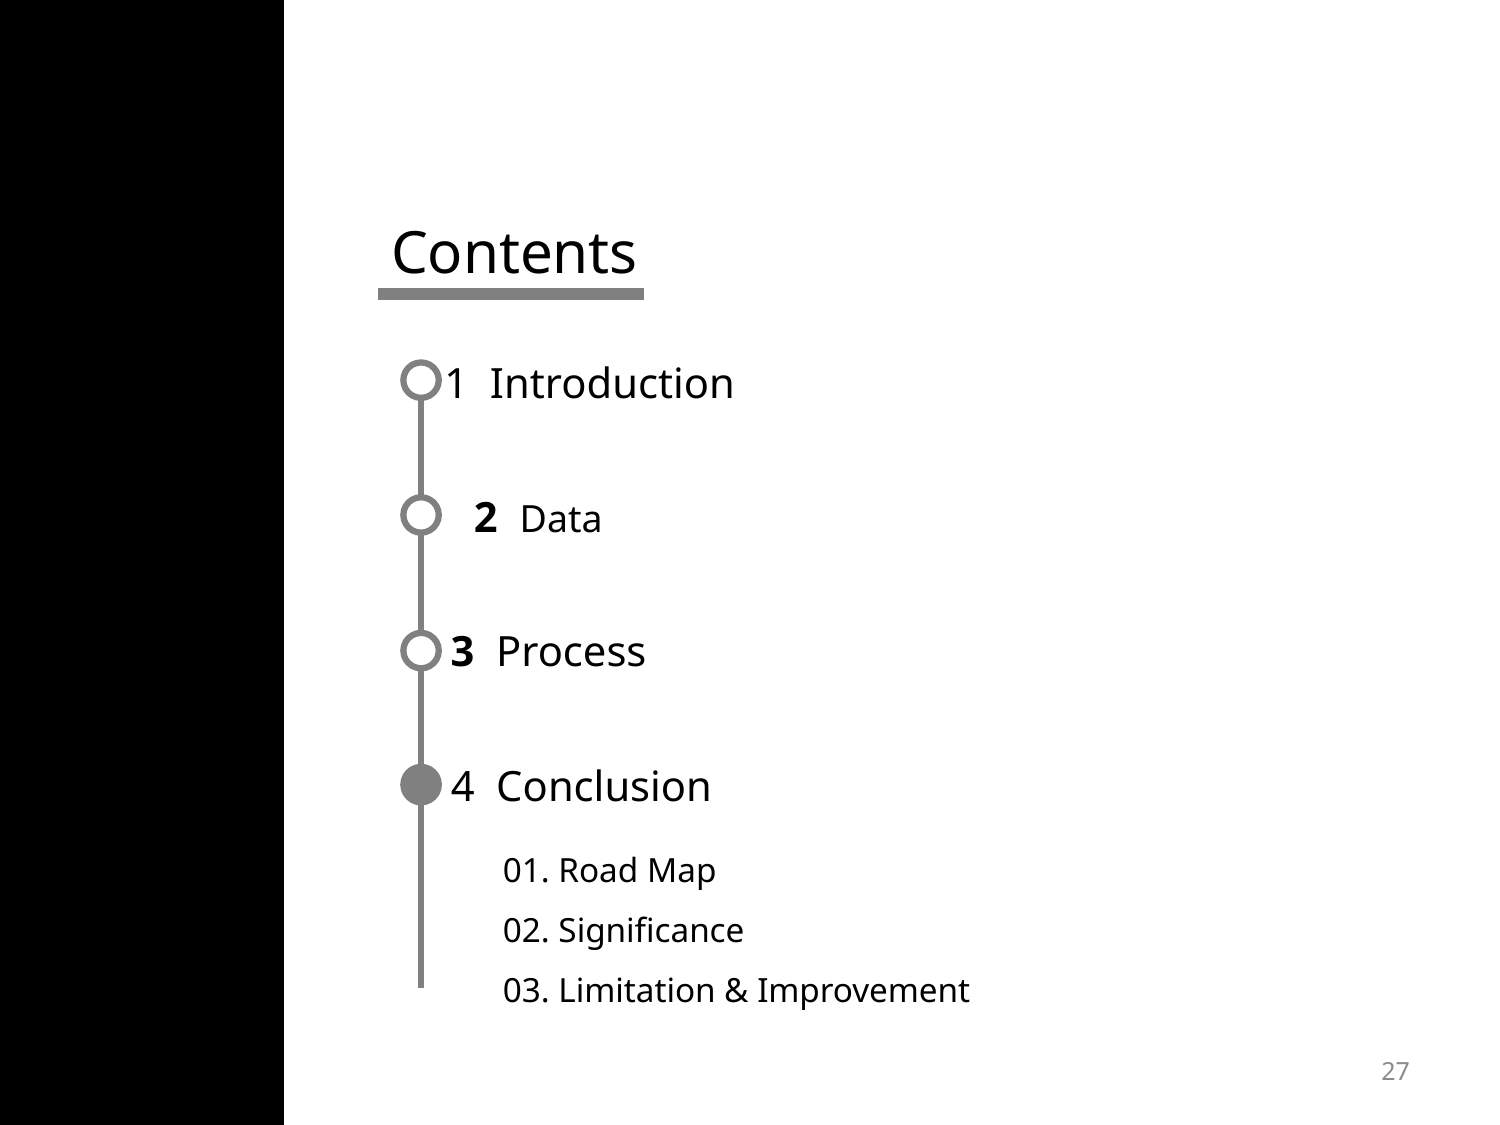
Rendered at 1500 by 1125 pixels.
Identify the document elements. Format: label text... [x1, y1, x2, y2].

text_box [403, 349, 723, 416]
text_box 01. Road Map 02. Significance 03. Limitation & Improvement [488, 822, 986, 1017]
text_box [0, 0, 286, 1125]
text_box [403, 617, 642, 684]
text_box Contents [376, 208, 653, 293]
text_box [403, 751, 704, 818]
slide_number 27 [1074, 1042, 1425, 1103]
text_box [403, 483, 623, 550]
